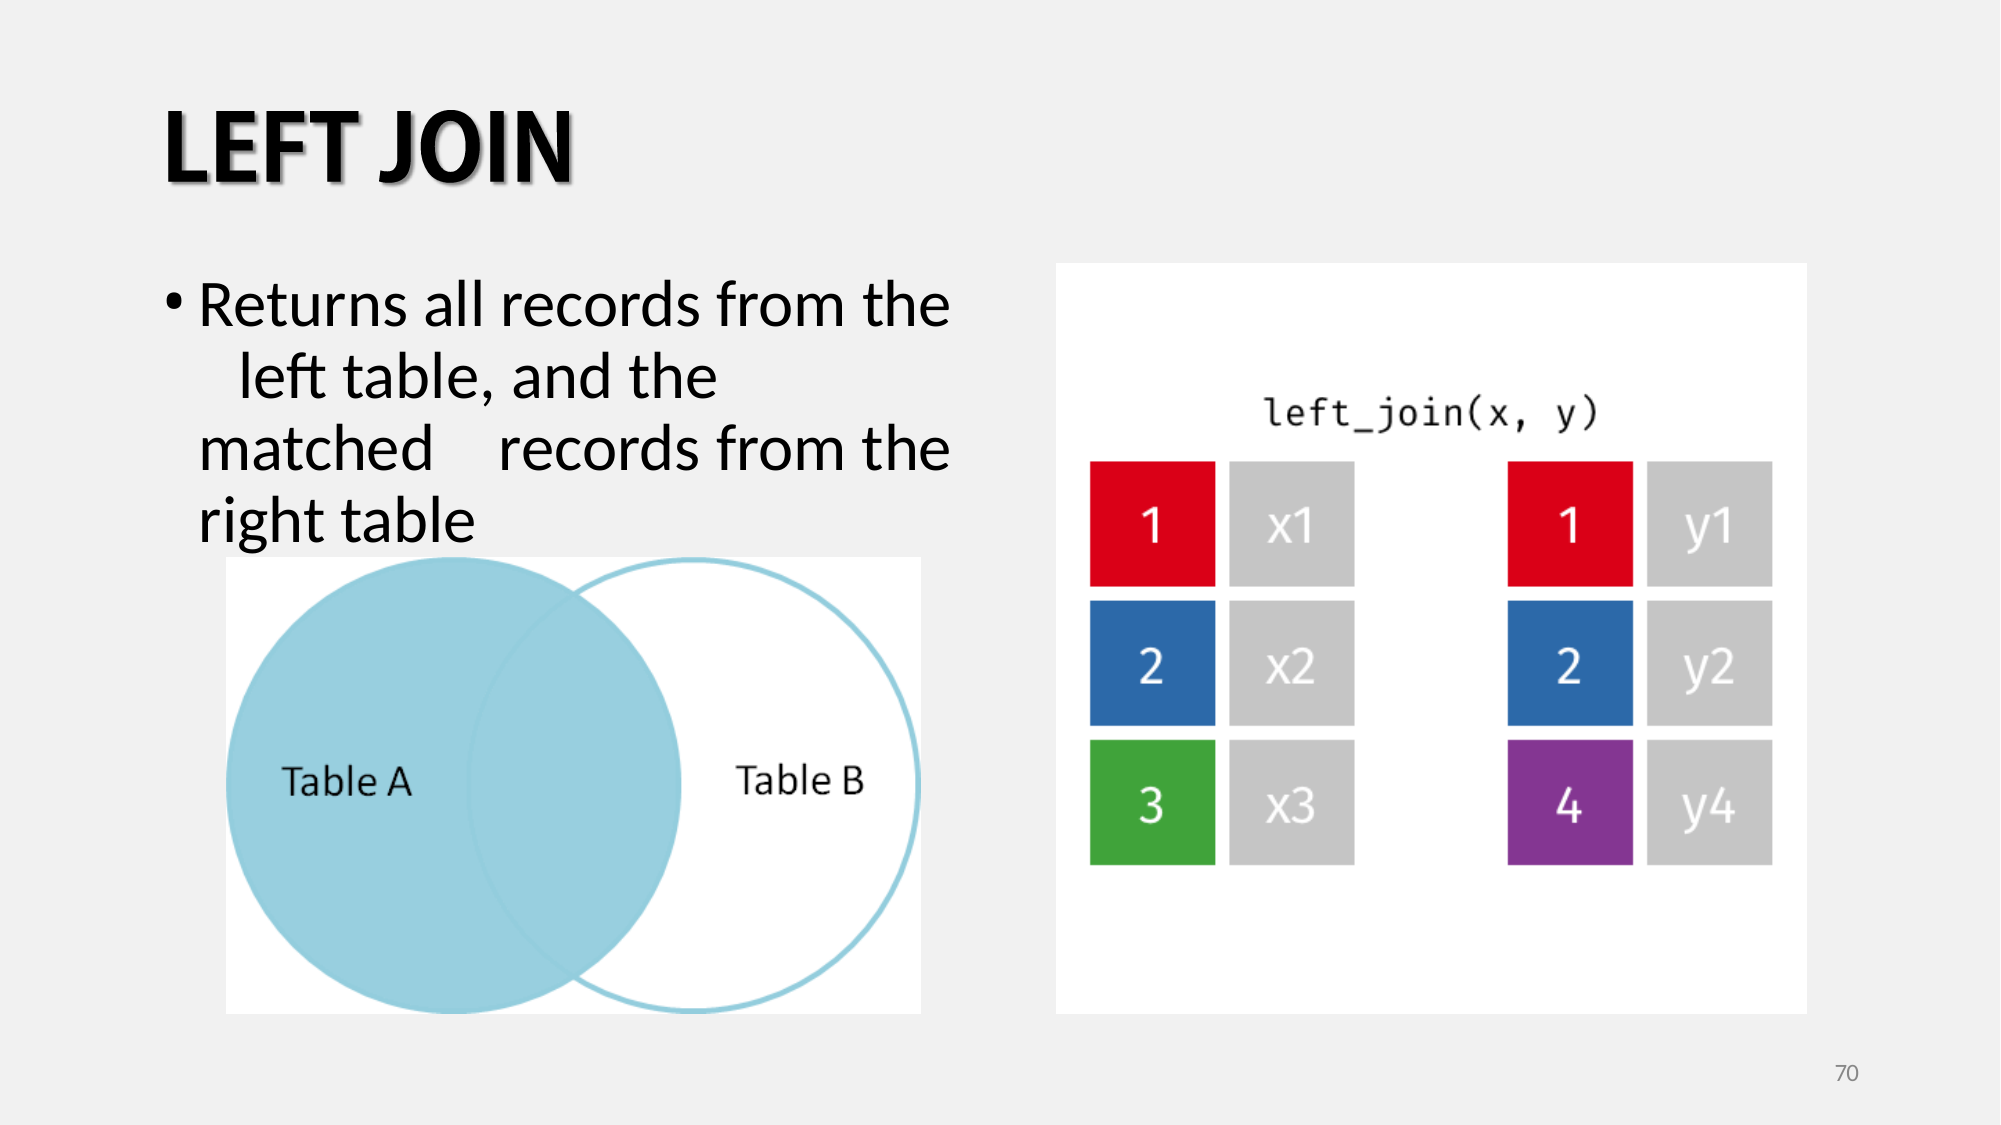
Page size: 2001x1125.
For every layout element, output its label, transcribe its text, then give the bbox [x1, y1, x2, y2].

text_box Returns all records from the left table, and the matched records from the right table [159, 256, 958, 557]
picture [225, 557, 921, 1014]
slide_number 70 [1802, 1060, 1875, 1100]
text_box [104, 67, 638, 269]
picture [1055, 262, 1807, 1014]
